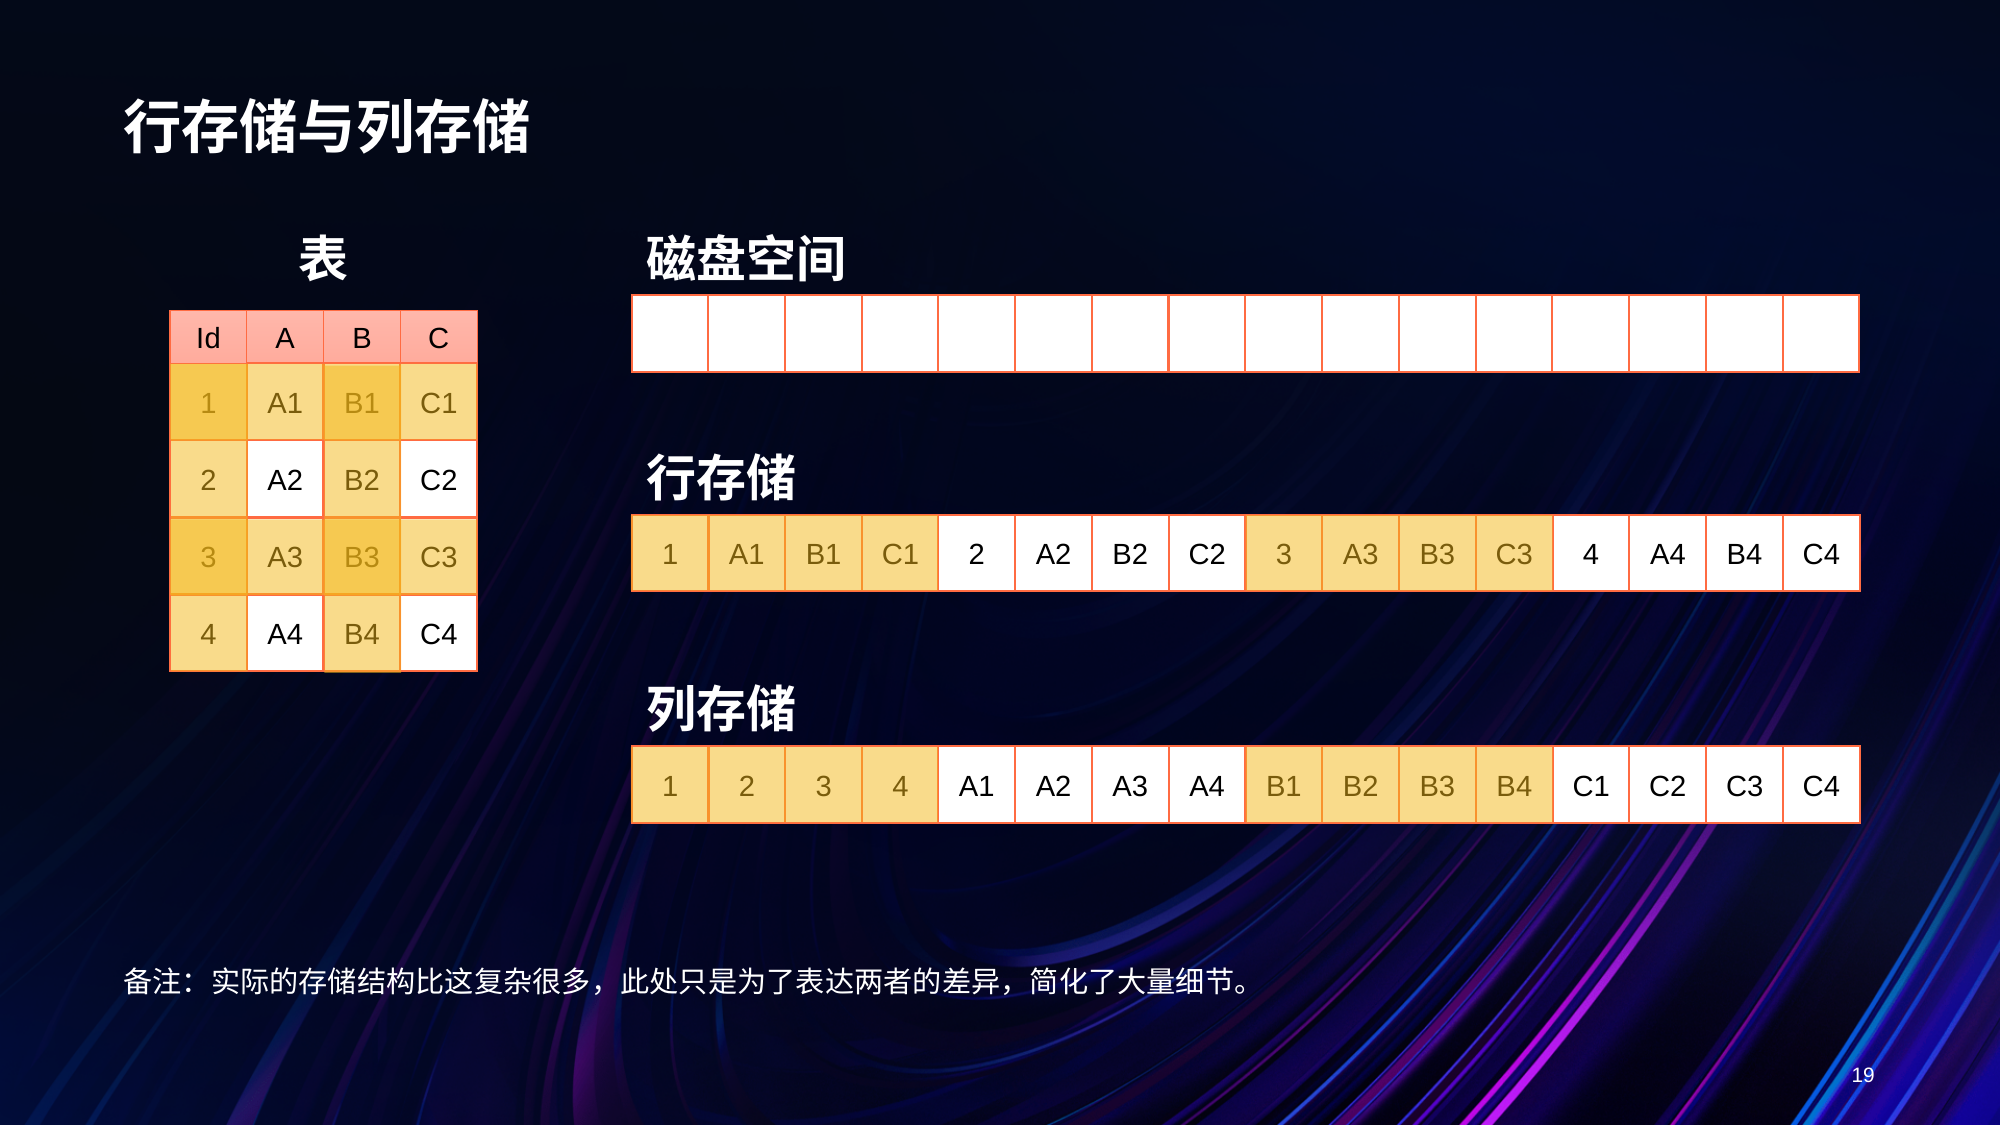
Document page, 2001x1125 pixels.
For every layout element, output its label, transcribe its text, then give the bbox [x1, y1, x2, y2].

title 行存储与列存储 [108, 90, 1890, 169]
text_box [169, 220, 478, 363]
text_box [170, 363, 402, 673]
slide_number 19 [1452, 1053, 1890, 1095]
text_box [402, 596, 478, 672]
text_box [630, 670, 1860, 824]
text_box 备注：实际的存储结构比这复杂很多，此处只是为了表达两者的差异，简化了大量细节。 [107, 955, 1891, 1007]
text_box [402, 363, 478, 596]
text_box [631, 220, 1860, 373]
picture [0, 0, 2000, 1125]
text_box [630, 439, 1860, 592]
